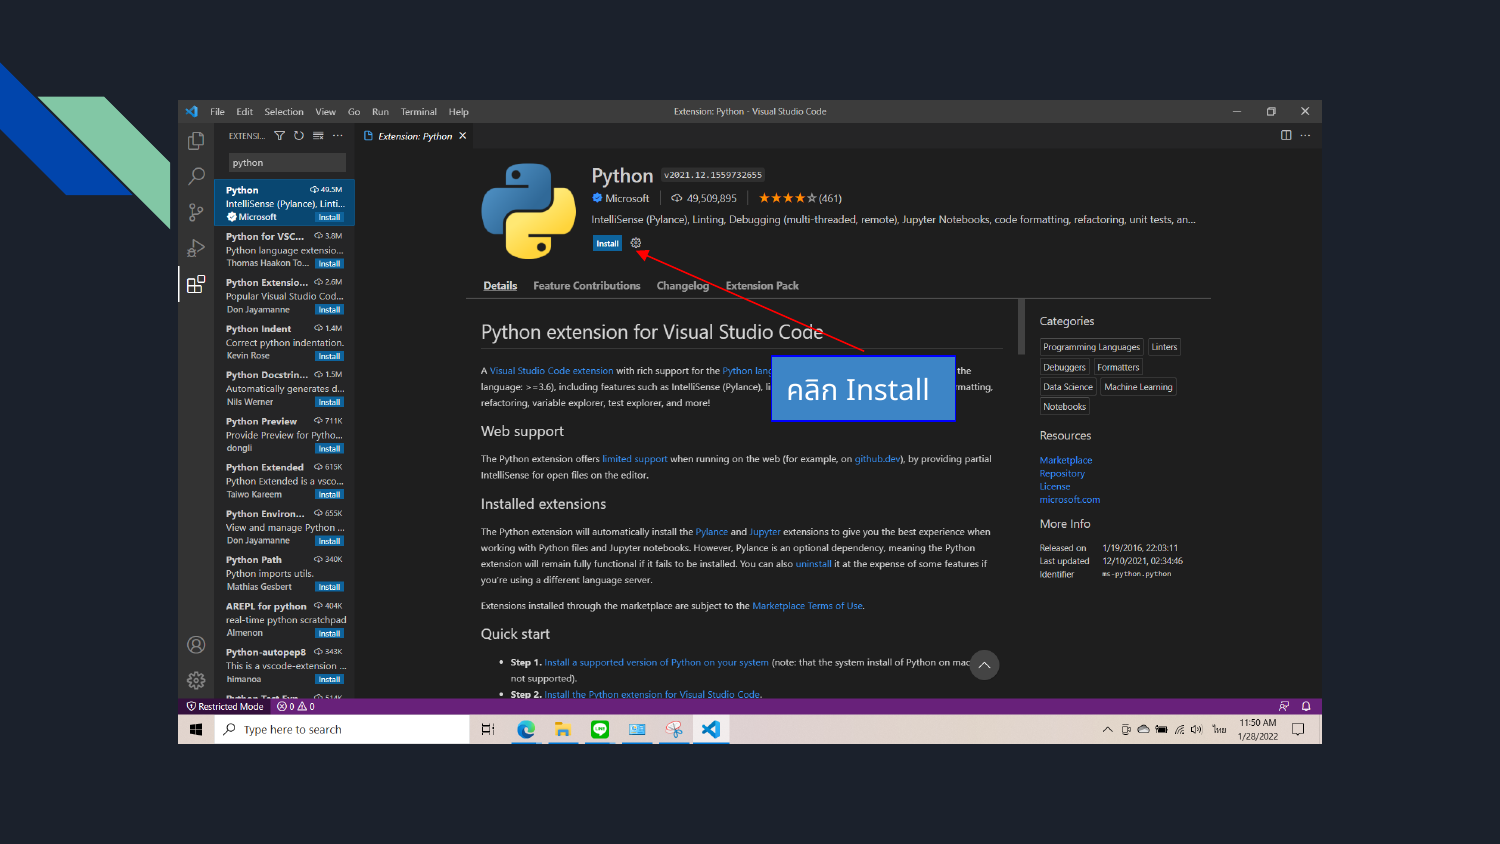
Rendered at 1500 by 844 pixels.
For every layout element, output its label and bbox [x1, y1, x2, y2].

text_box [635, 250, 865, 352]
picture [178, 100, 1322, 744]
